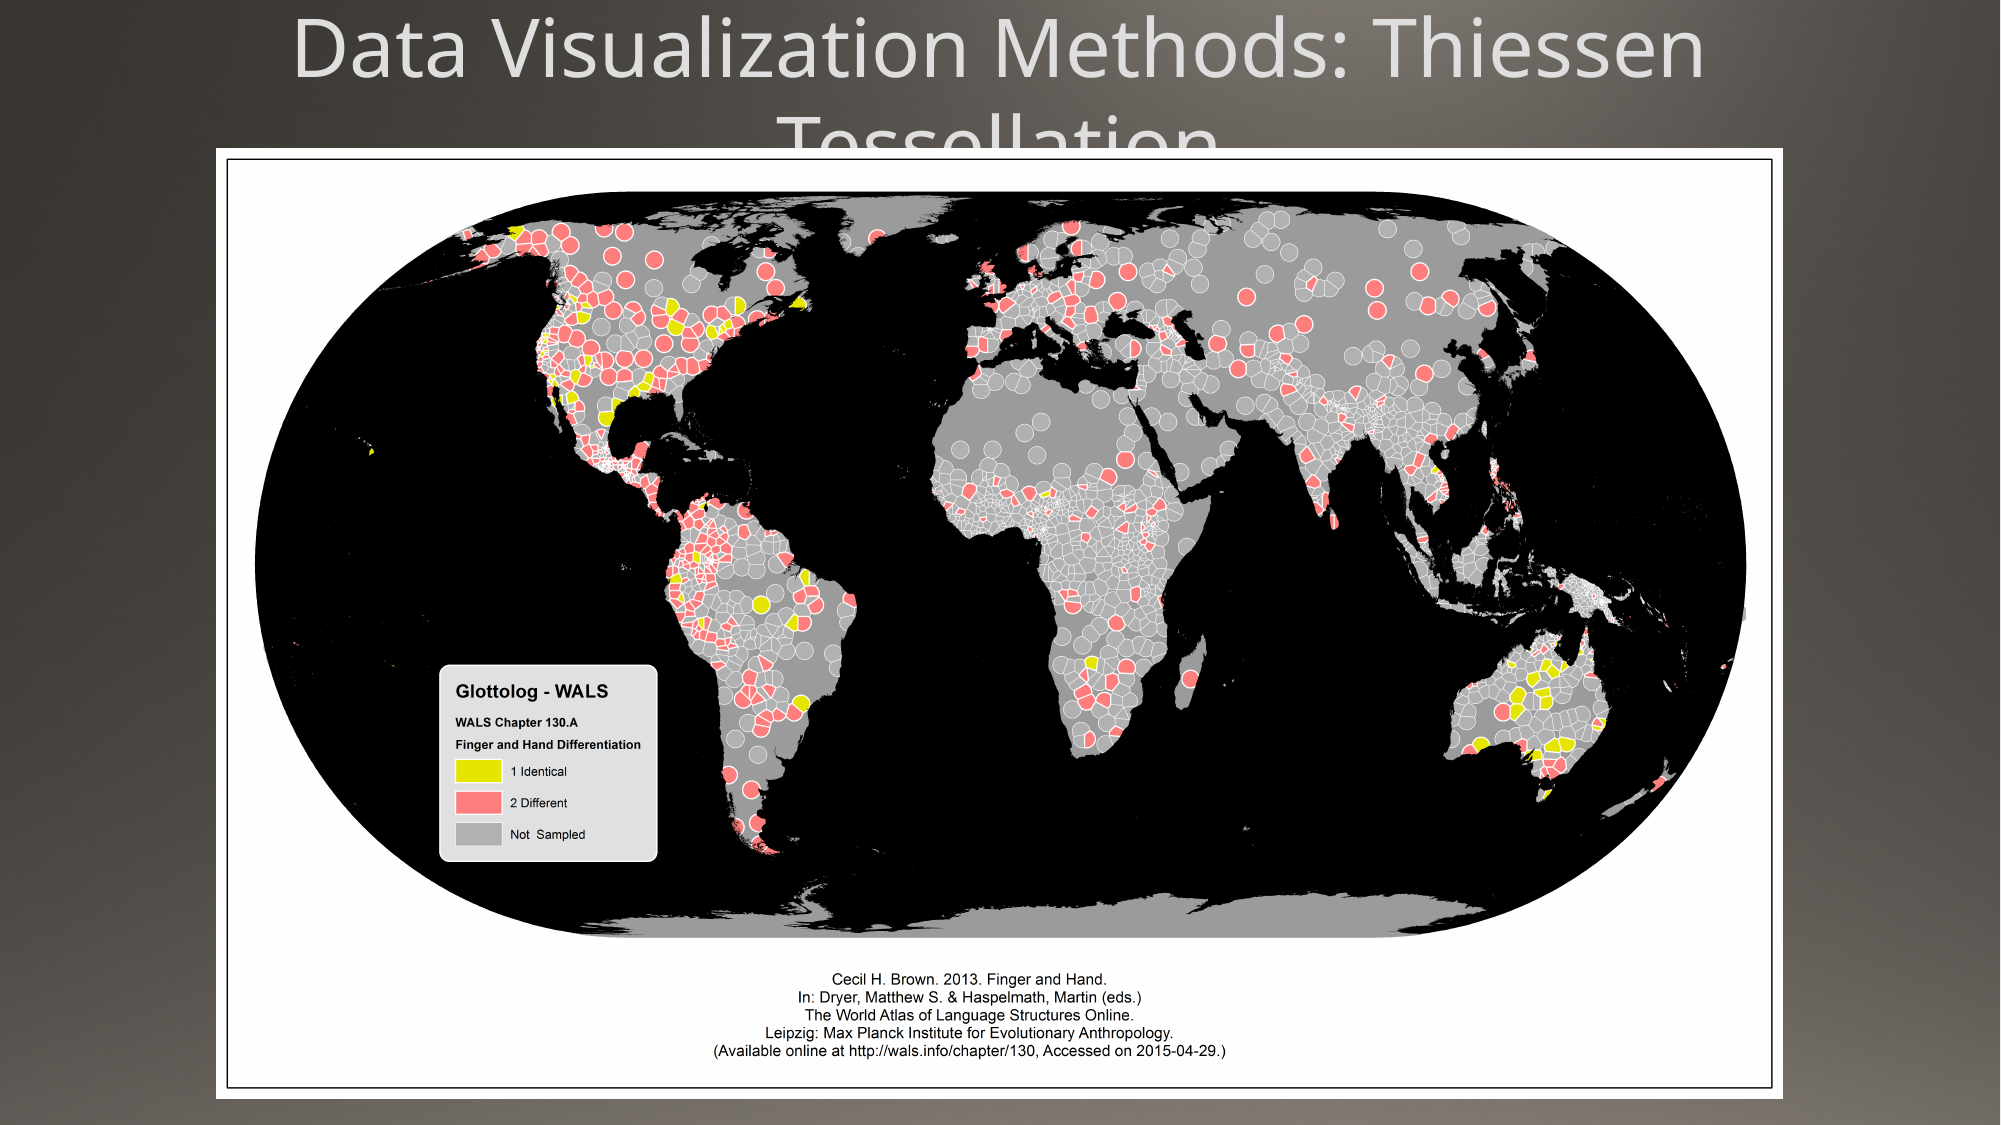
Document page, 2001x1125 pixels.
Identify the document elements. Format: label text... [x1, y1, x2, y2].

picture [0, 0, 2001, 1125]
text_box Data Visualization Methods: Thiessen Tessellation [137, 40, 1863, 149]
